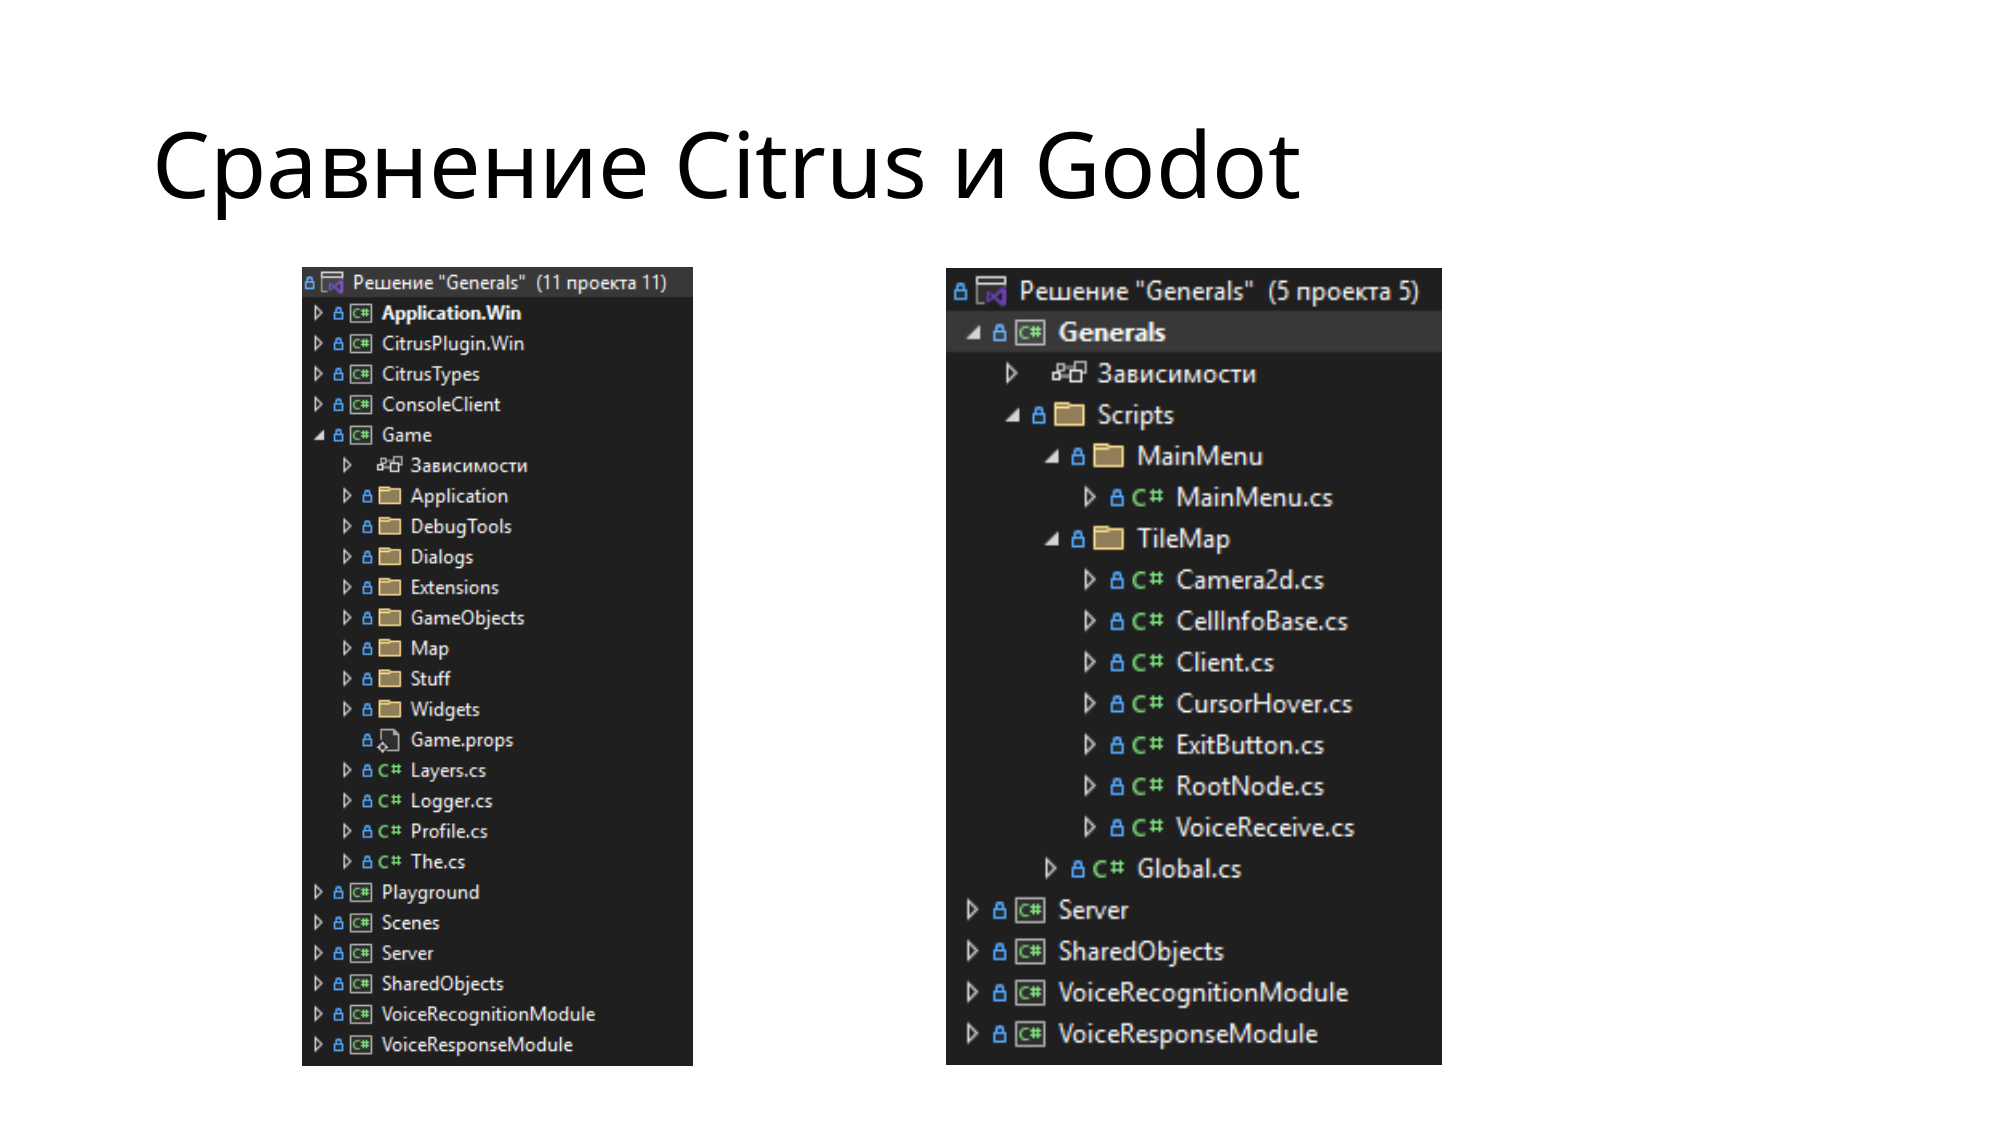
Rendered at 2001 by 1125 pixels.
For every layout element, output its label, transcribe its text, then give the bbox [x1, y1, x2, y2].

title Сравнение Citrus и Godot [137, 59, 1863, 278]
picture [946, 268, 1442, 1066]
picture [301, 267, 693, 1066]
